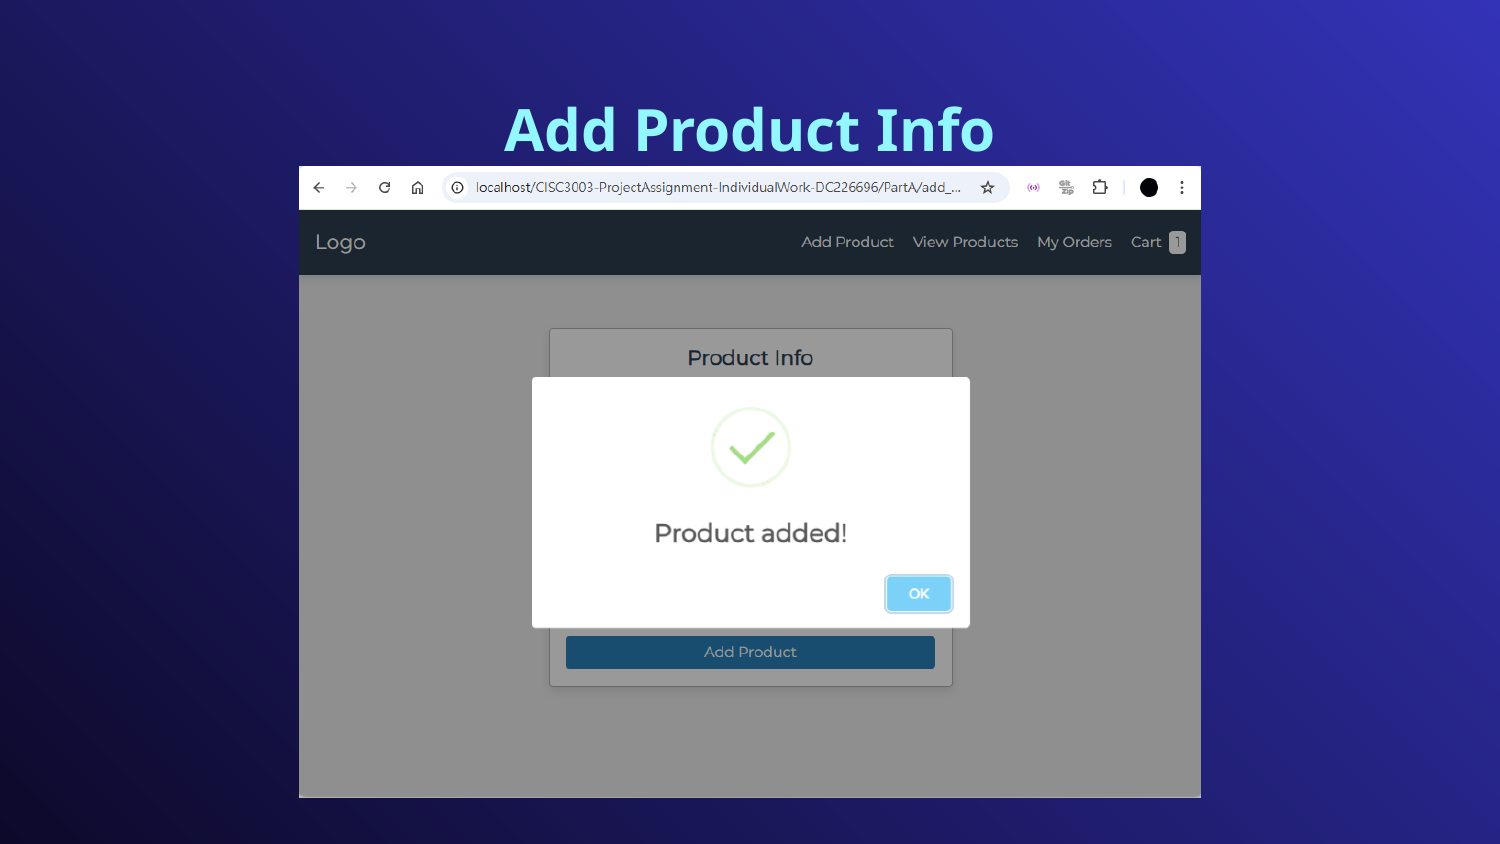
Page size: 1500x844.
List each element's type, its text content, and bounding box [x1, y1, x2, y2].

title Add Product Info [118, 88, 1382, 167]
picture [299, 166, 1201, 799]
